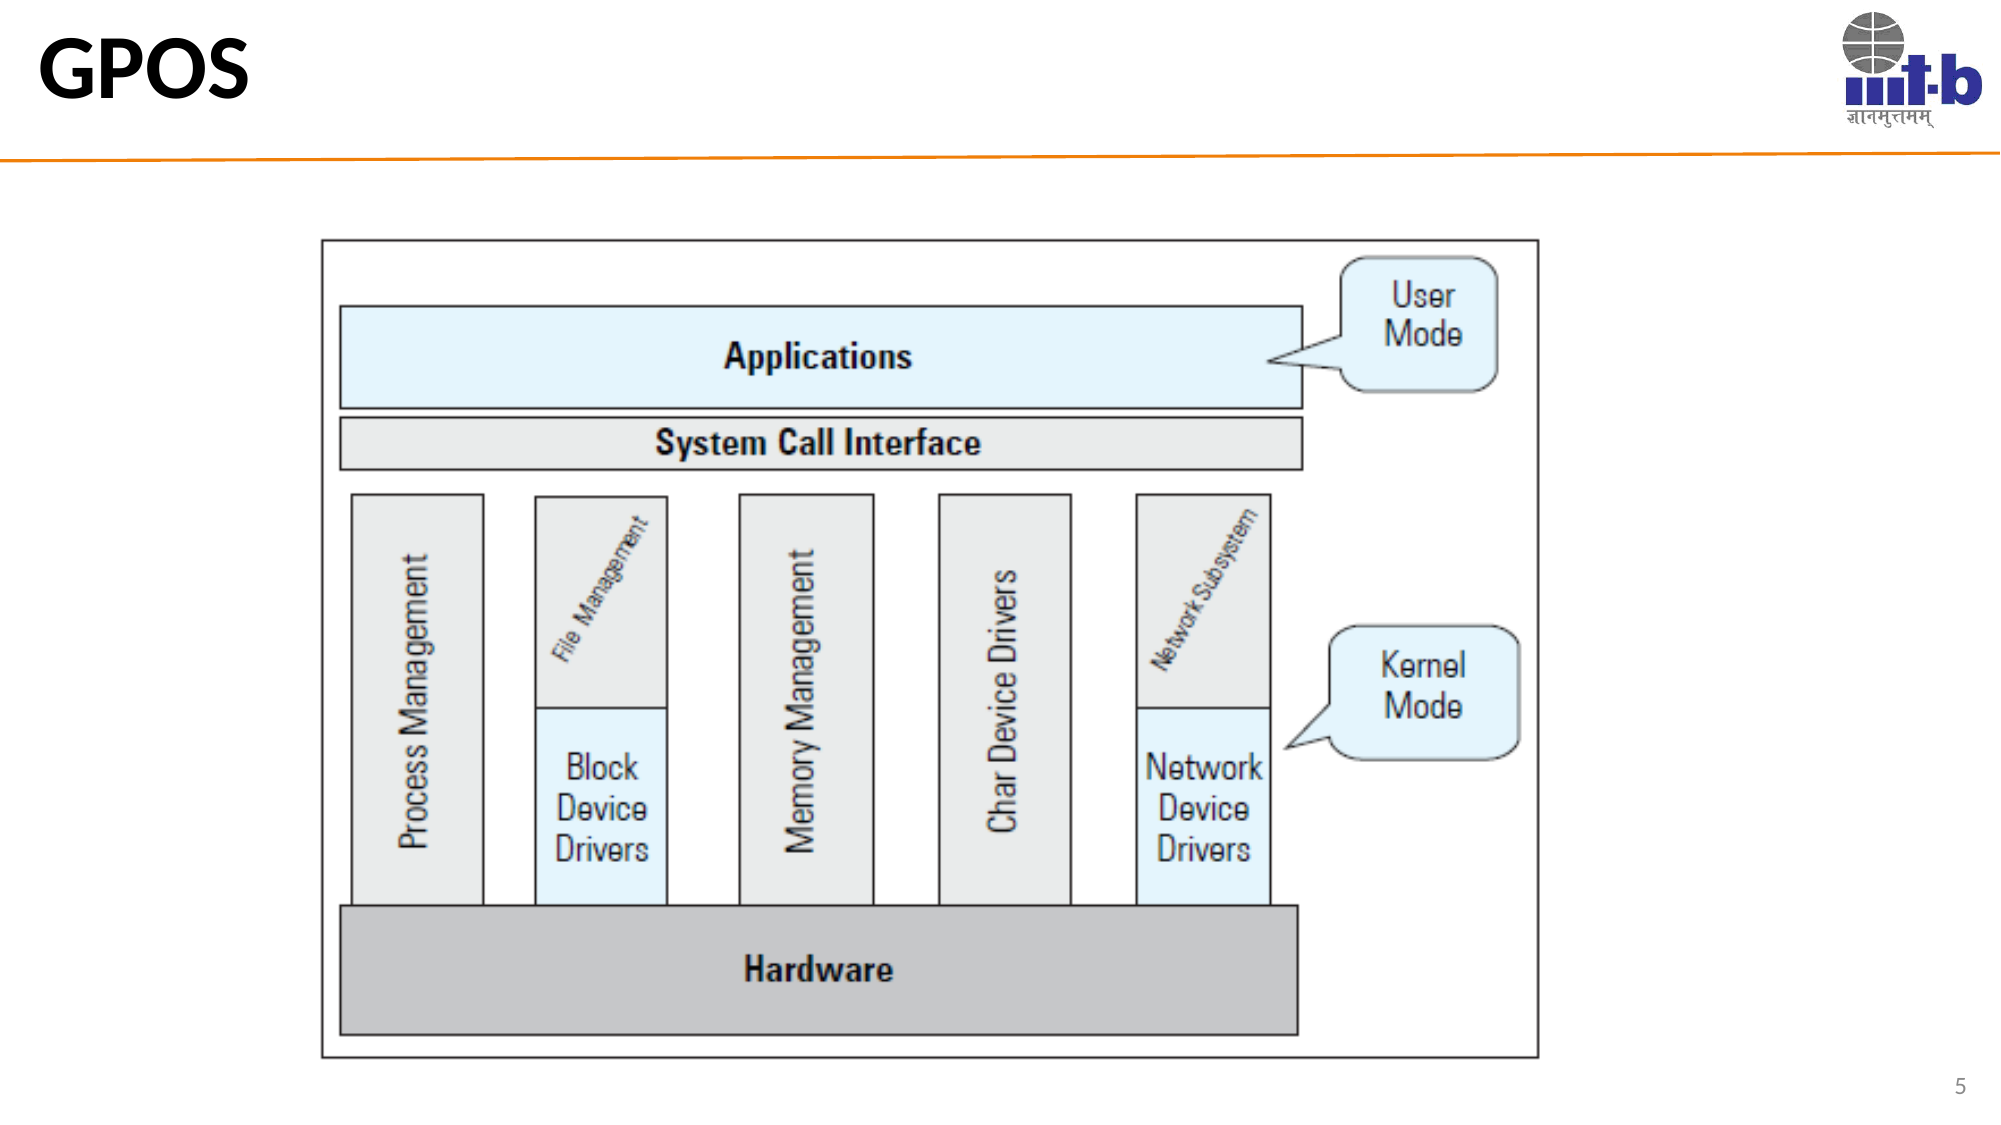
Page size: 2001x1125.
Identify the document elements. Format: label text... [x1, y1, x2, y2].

picture [315, 224, 1549, 1073]
slide_number 5 [1532, 1054, 1983, 1115]
picture [1957, 8, 1983, 130]
title GPOS [23, 7, 1957, 132]
